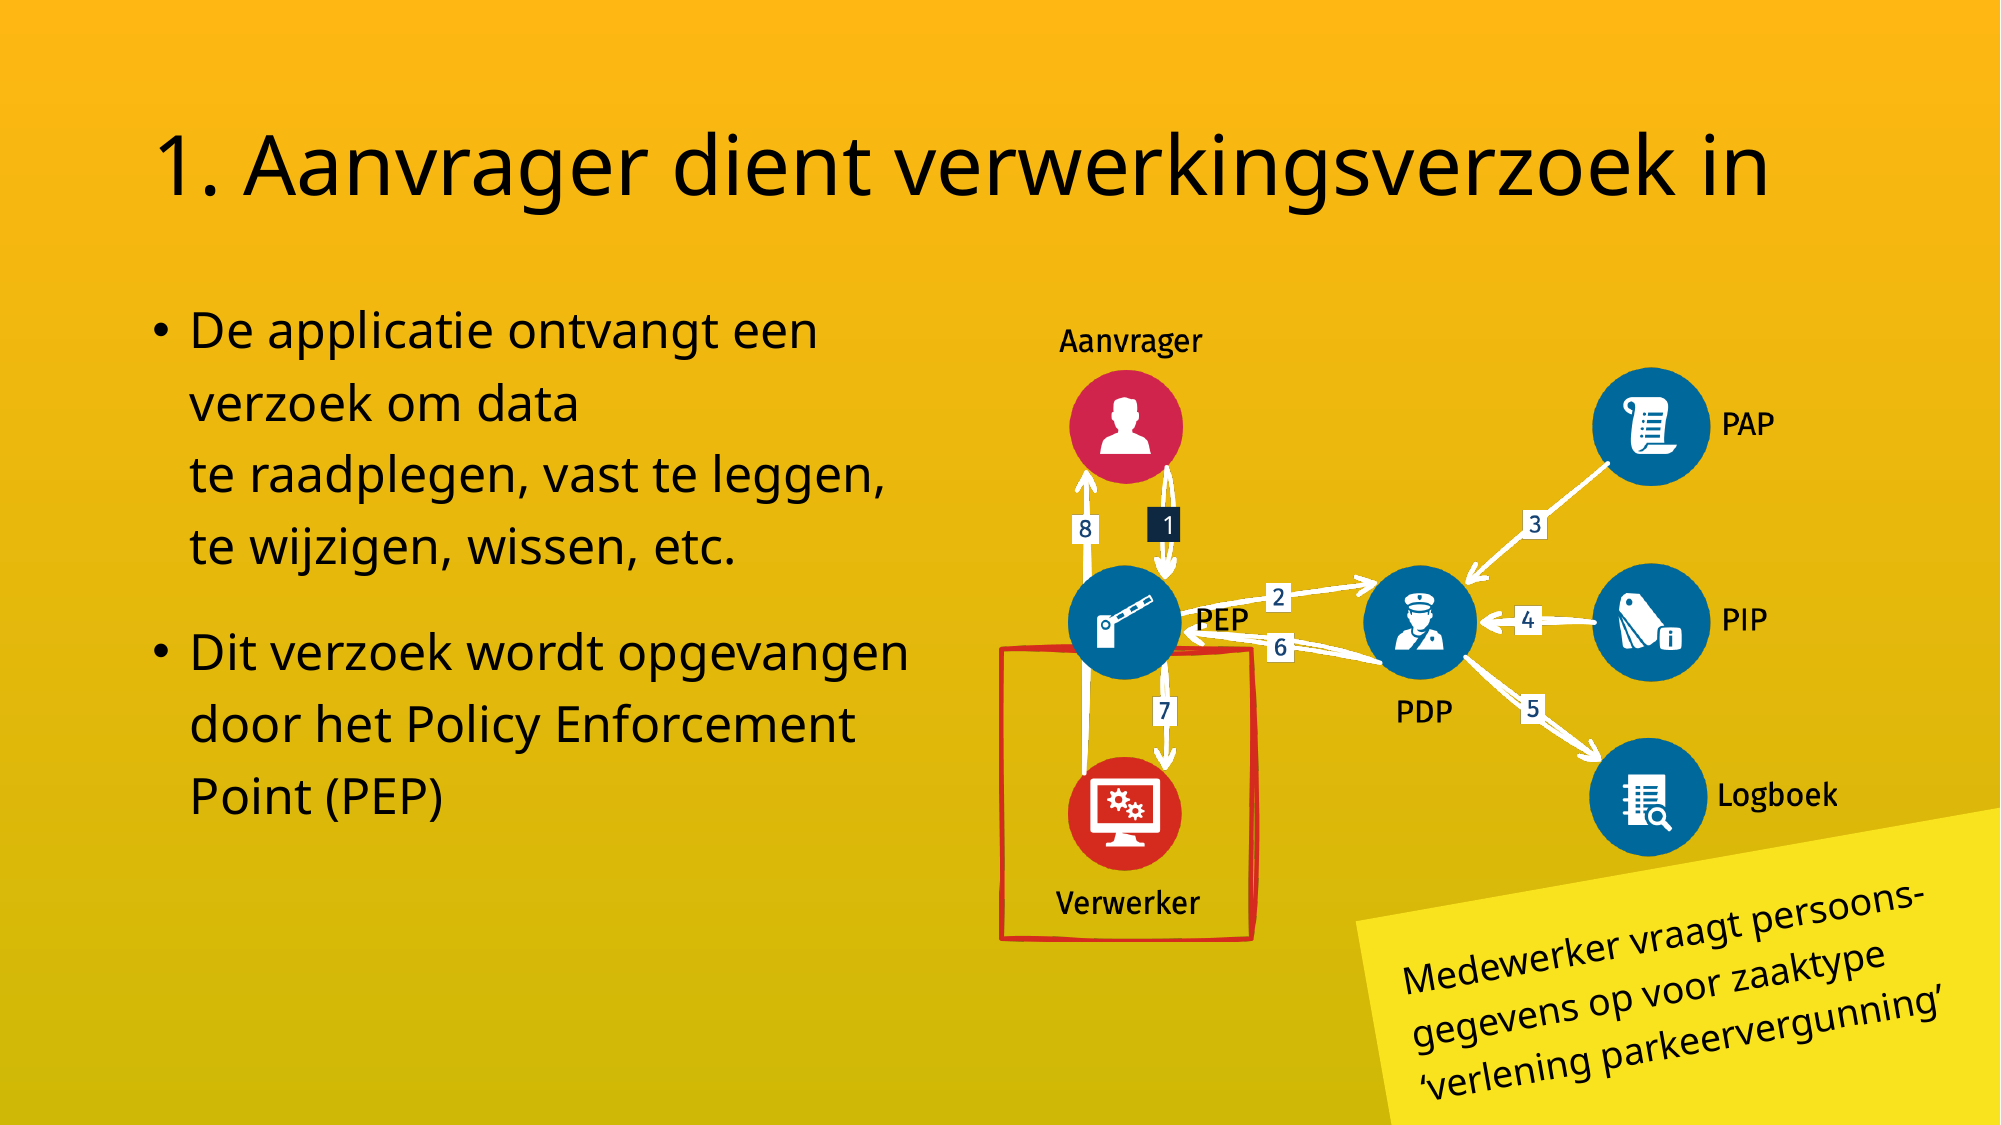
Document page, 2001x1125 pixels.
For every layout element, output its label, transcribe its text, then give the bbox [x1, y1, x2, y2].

list De applicatie ontvangt een verzoek om data te raadplegen, vast te leggen, te wijzigen, wissen, etc. Dit verzoek wordt opgevangen door het Policy Enforcement Point (PEP) [137, 279, 944, 996]
picture [999, 323, 1840, 943]
title 1. Aanvrager dient verwerkingsverzoek in [137, 59, 1895, 278]
text_box Medewerker vraagt persoons-gegevens op voor zaaktype ‘verlening parkeervergunning’ [1357, 806, 2000, 1125]
